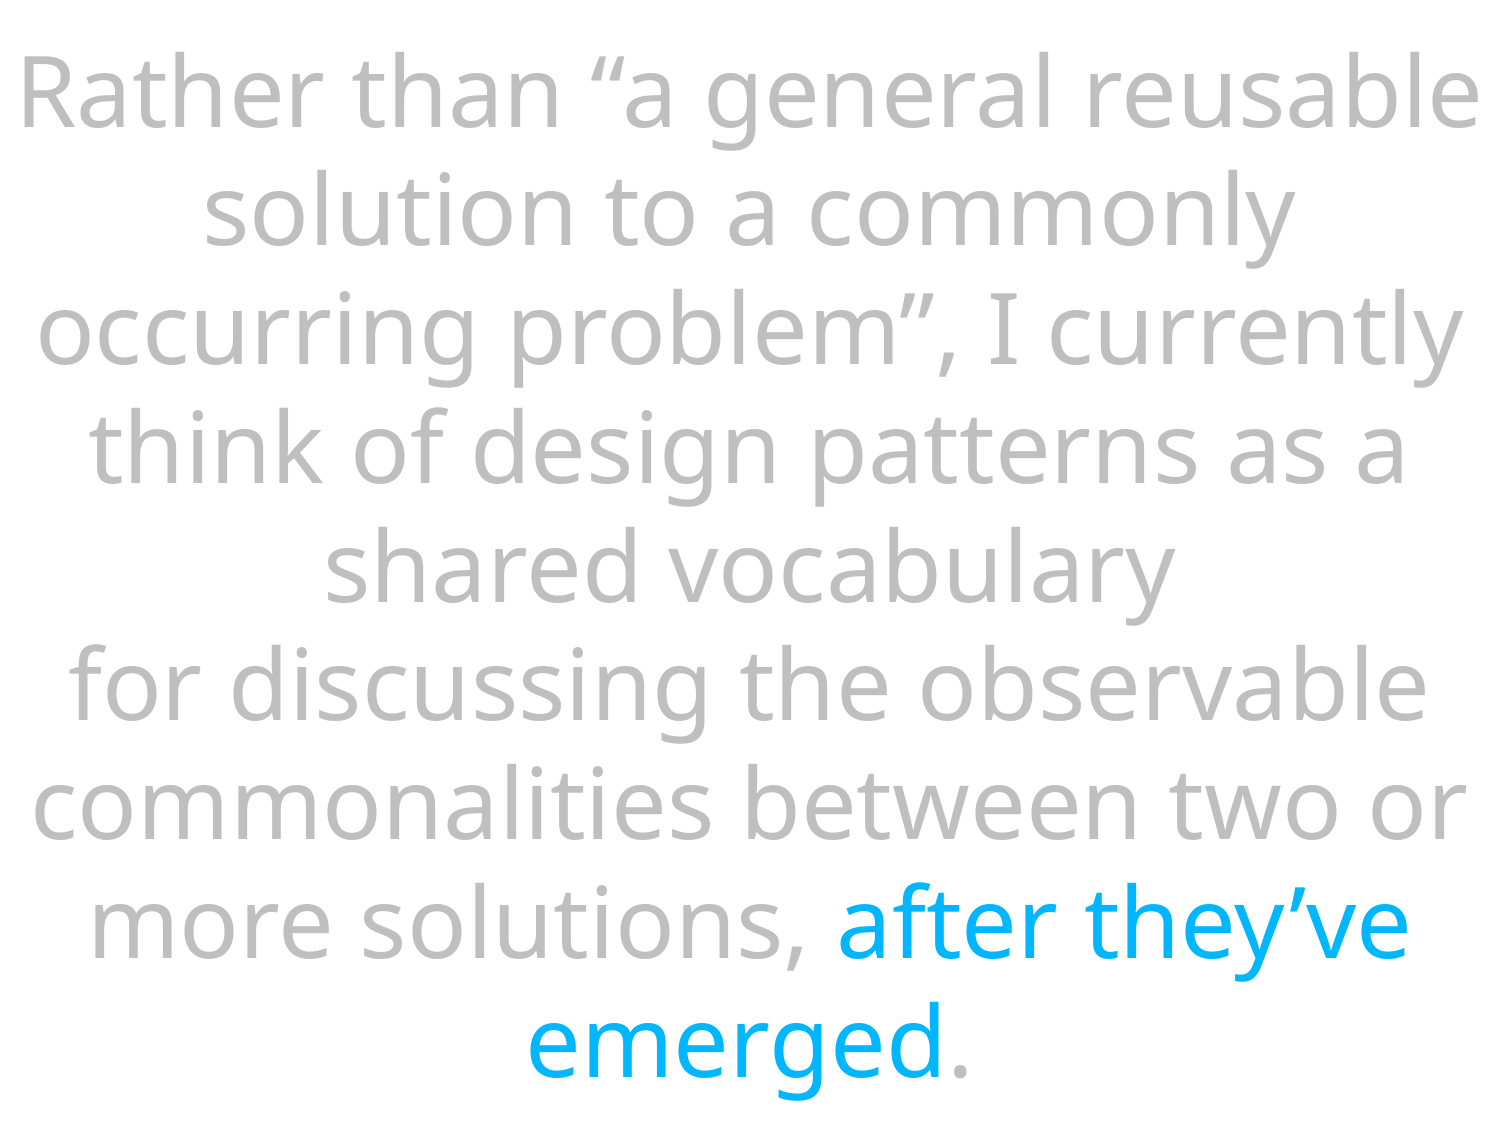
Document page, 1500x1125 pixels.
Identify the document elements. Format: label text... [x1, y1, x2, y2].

title Rather than “a general reusable solution to a commonly occurring problem”, I currently think of design patterns as a shared vocabulary for discussing the observable commonalities between two or more solutions, after they’ve emerged. [0, 0, 1500, 1125]
